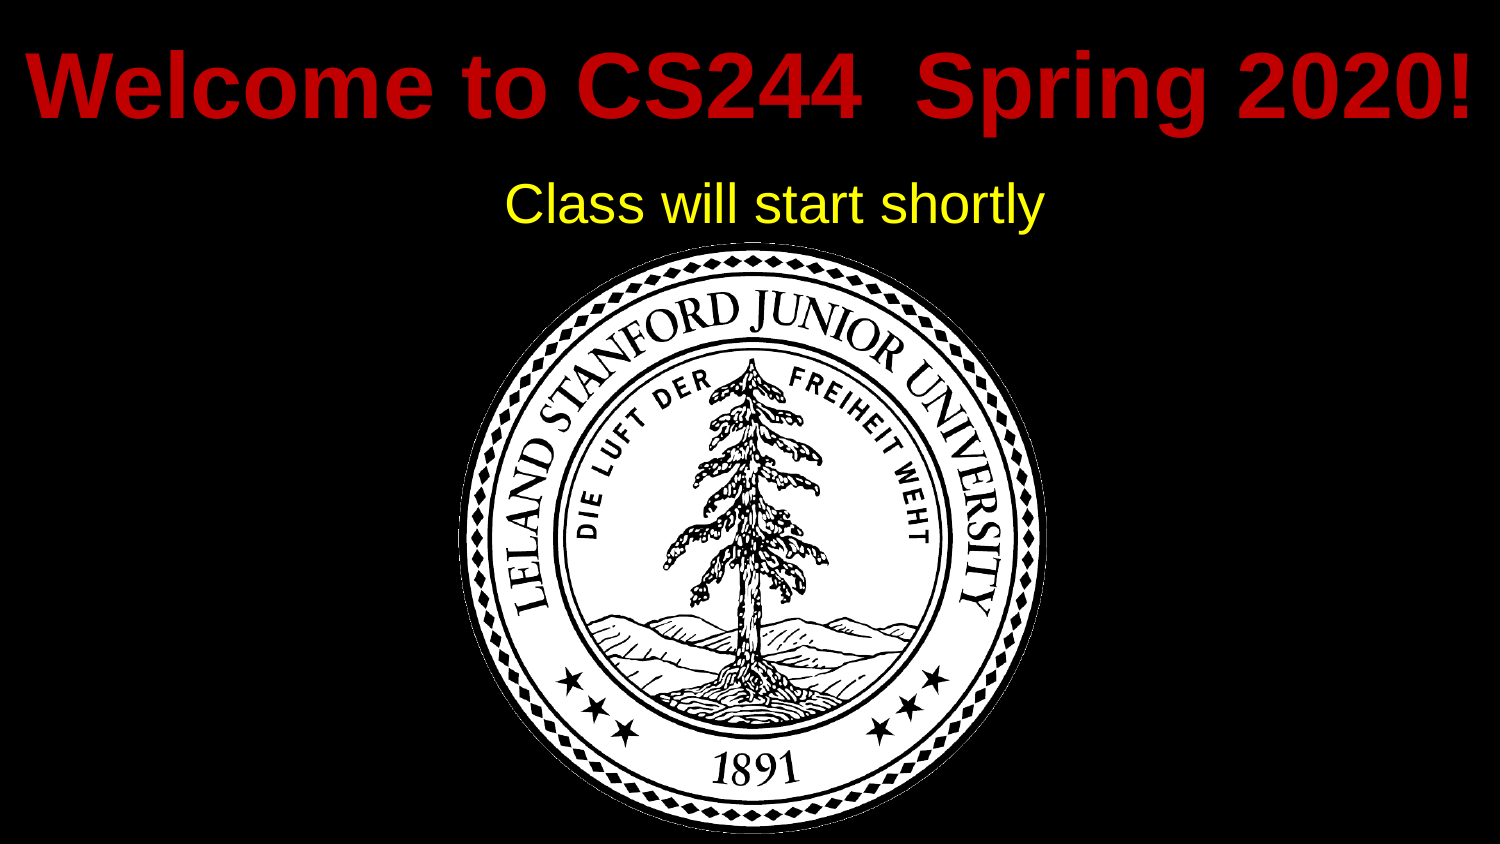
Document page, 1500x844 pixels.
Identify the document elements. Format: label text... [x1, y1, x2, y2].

picture [457, 242, 1047, 834]
text_box Class will start shortly [489, 159, 1062, 242]
text_box Welcome to CS244 Spring 2020! [10, 17, 1494, 258]
